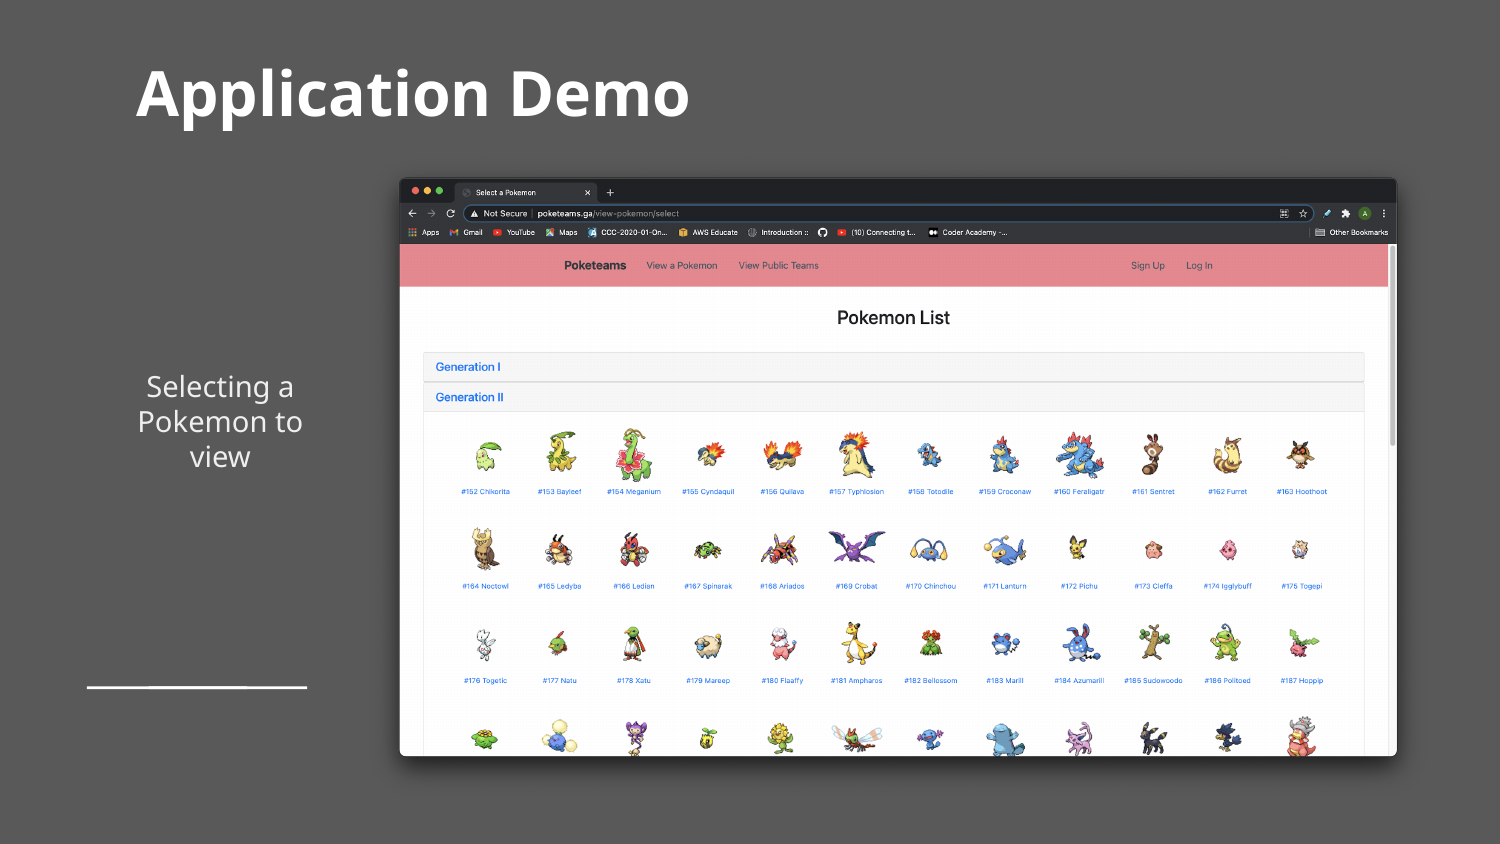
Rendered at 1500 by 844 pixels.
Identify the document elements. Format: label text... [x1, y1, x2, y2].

picture [366, 155, 1430, 800]
title Application Demo [121, 39, 1273, 150]
text_box Selecting a Pokemon to view [99, 353, 342, 489]
